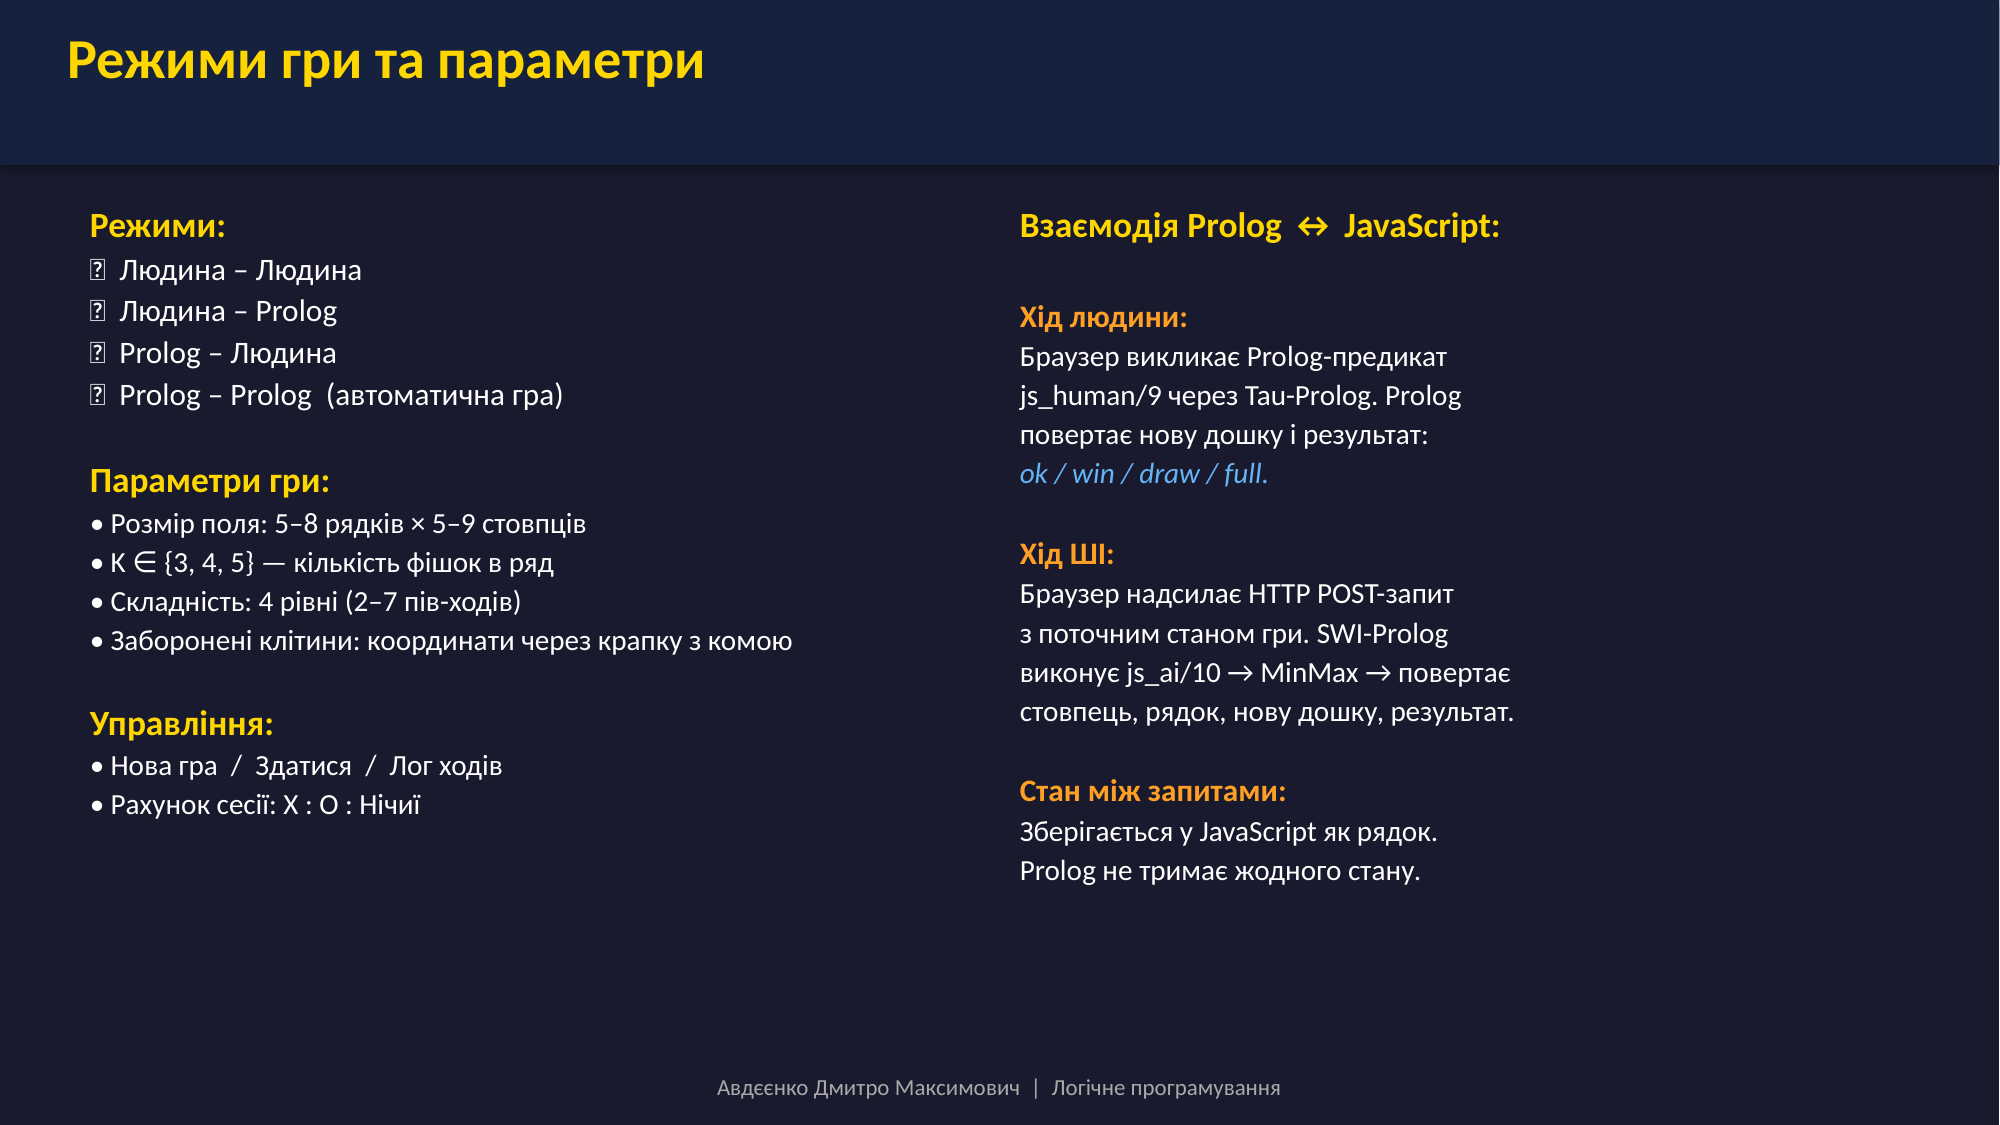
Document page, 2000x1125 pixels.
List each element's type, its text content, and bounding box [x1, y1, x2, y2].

text_box Авдєєнко Дмитро Максимович | Логічне програмування [0, 1065, 2000, 1108]
text_box Режими: 👤 Людина – Людина 🤖 Людина – Prolog 🤖 Prolog – Людина 🤖 Prolog – Prolog (автоматична гра) Параметри гри: • Розмір поля: 5–8 рядків × 5–9 стовпців • K ∈ {3, 4, 5} — кількість фішок в ряд • Складність: 4 рівні (2–7 пів-ходів) • Заборонені клітини: координати через крапку з комою Управління: • Нова гра / Здатися / Лог ходів • Рахунок сесії: X : O : Нічиї [74, 194, 900, 828]
text_box Режими гри та параметри [52, 15, 1553, 98]
text_box Взаємодія Prolog ↔ JavaScript: Хід людини: Браузер викликає Prolog-предикат js_human/9 через Tau-Prolog. Prolog повертає нову дошку і результат: ok / win / draw / full. Хід ШІ: Браузер надсилає HTTP POST-запит з поточним станом гри. SWI-Prolog виконує js_ai/10 → MinMax → повертає стовпець, рядок, нову дошку, результат. Стан між запитами: Зберігається у JavaScript як рядок. Prolog не тримає жодного стану. [1004, 194, 1950, 894]
text_box [0, 0, 2000, 166]
